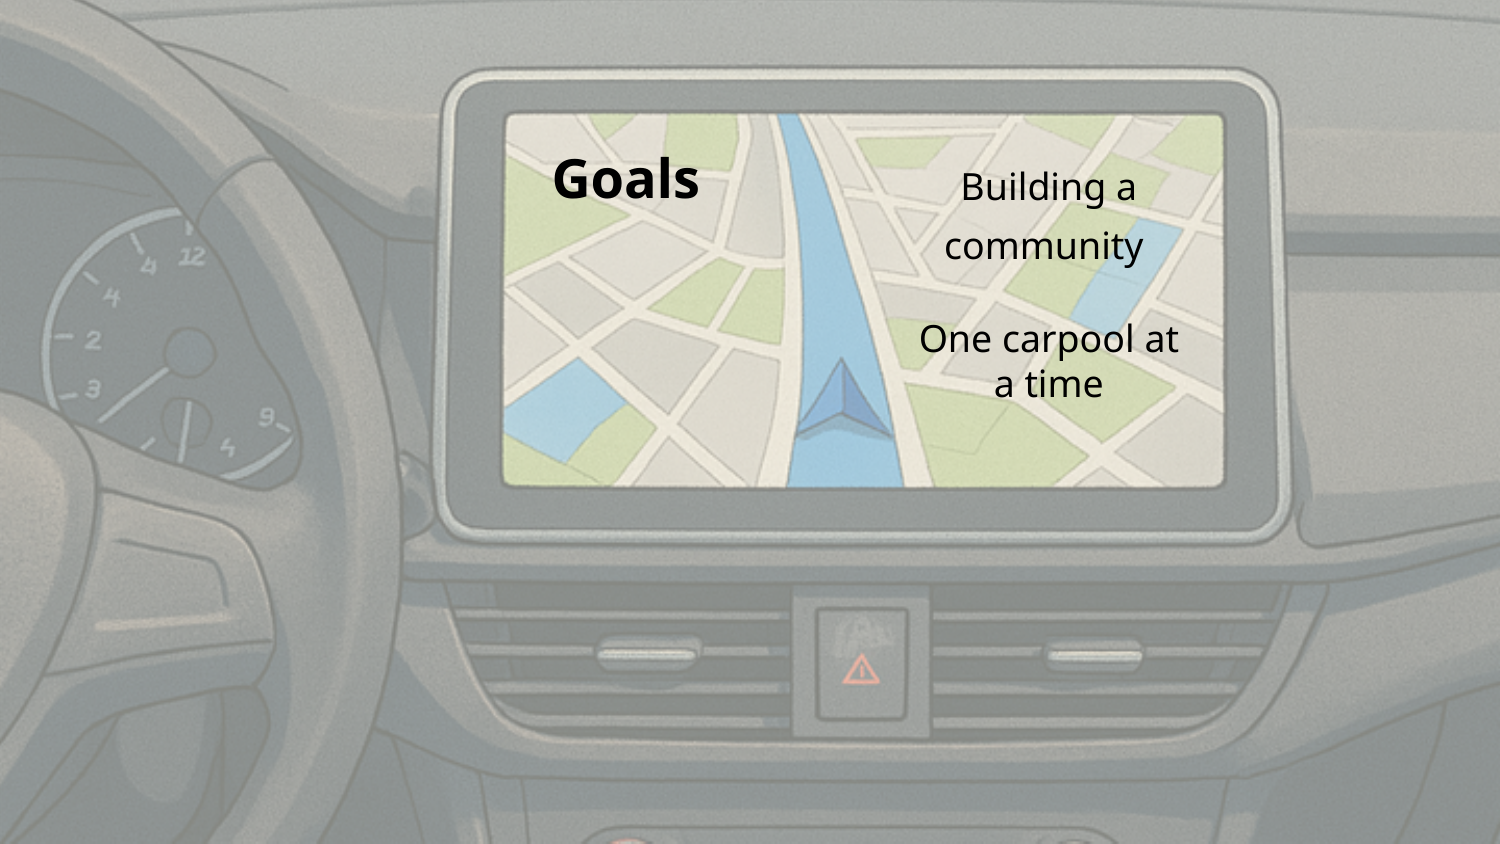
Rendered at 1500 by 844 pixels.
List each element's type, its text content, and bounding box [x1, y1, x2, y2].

title Goals [536, 125, 984, 230]
list Building a community [874, 137, 1224, 470]
picture [0, 0, 1500, 844]
text_box One carpool at a time [896, 300, 1202, 620]
